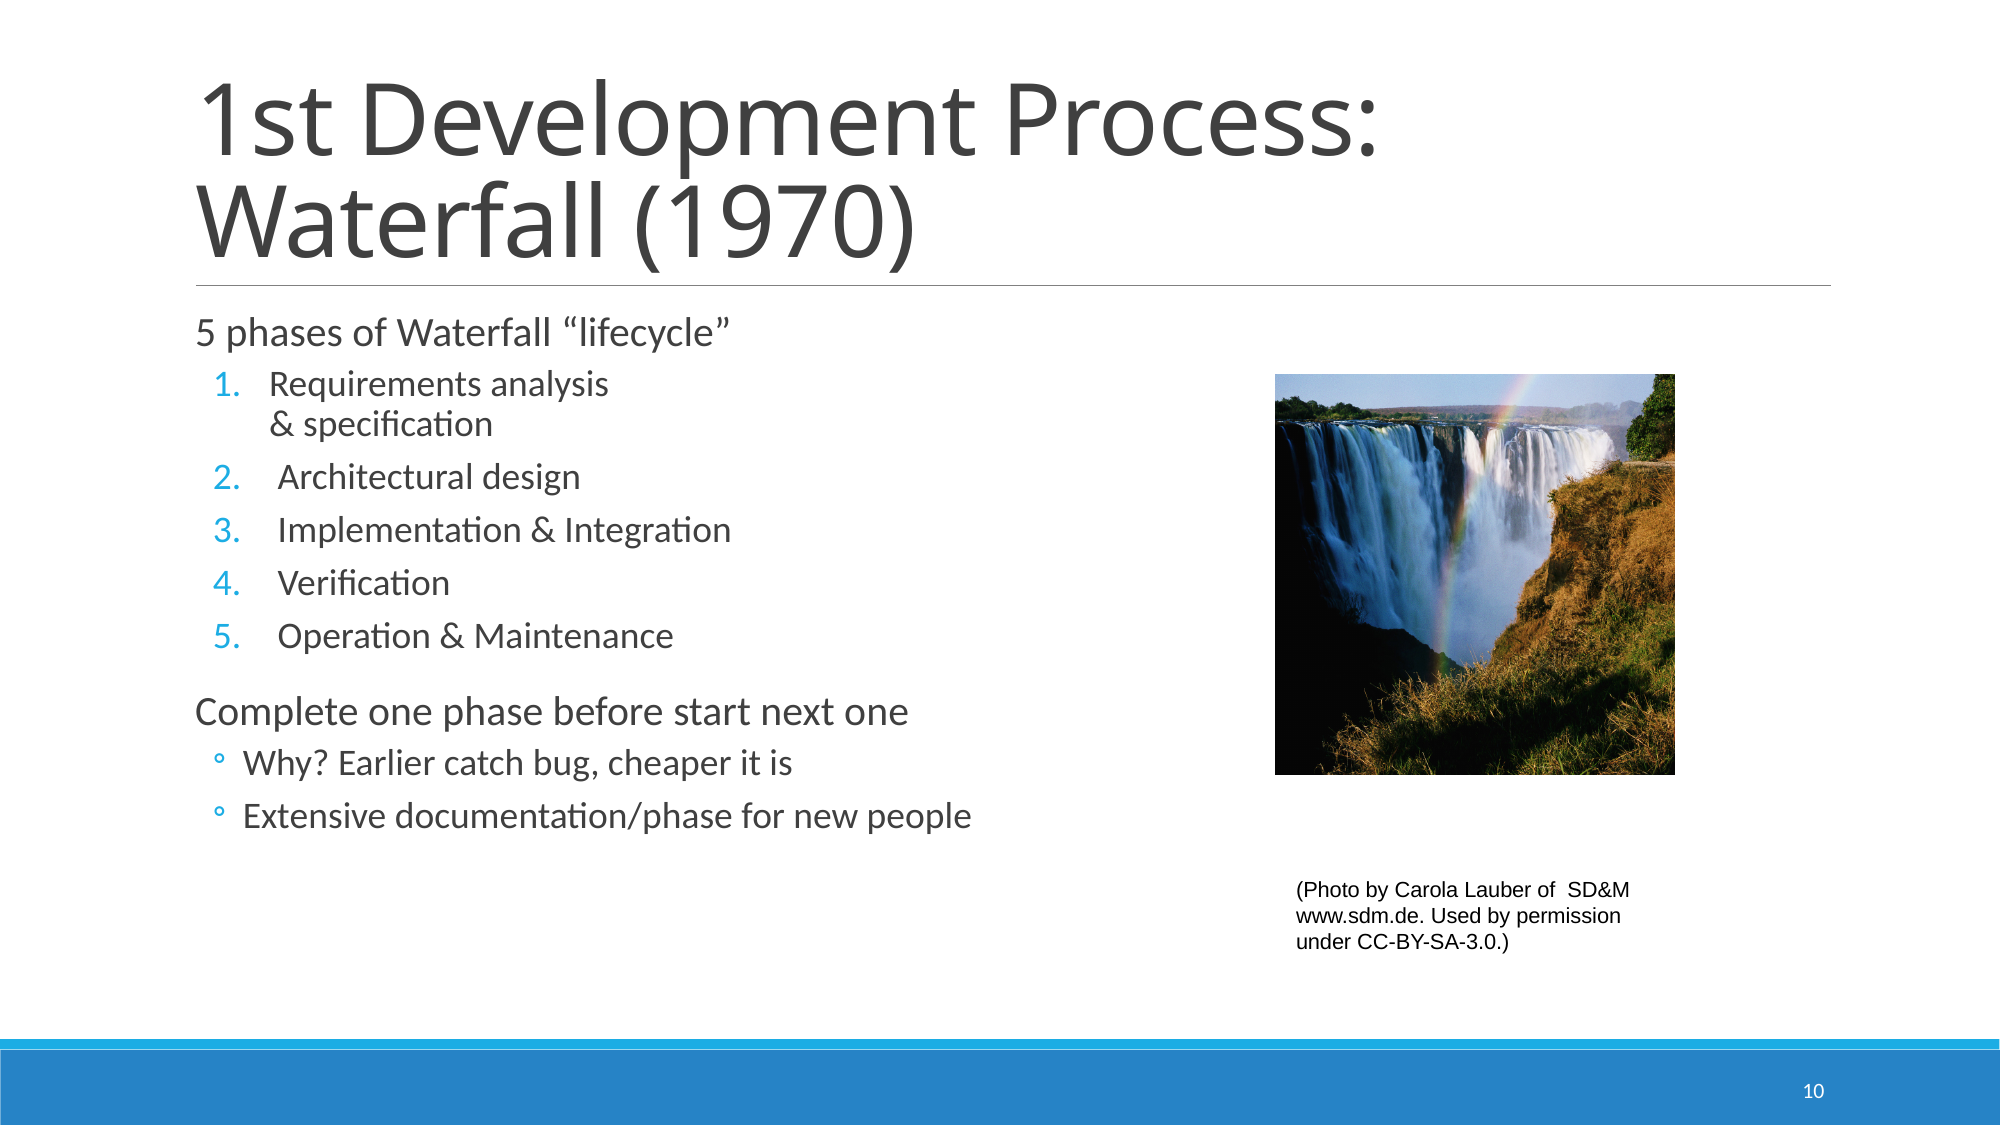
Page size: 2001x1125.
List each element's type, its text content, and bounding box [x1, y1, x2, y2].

slide_number 10 [1624, 1059, 1840, 1120]
list 5 phases of Waterfall “lifecycle” Requirements analysis & specification Architectural design Implementation & Integration Verification Operation & Maintenance Complete one phase before start next one Why? Earlier catch bug, cheaper it is Extensive documentation/phase for new people [180, 302, 1830, 963]
picture [1274, 374, 1676, 776]
text_box (Photo by Carola Lauber of SD&M www.sdm.de. Used by permission under CC-BY-SA-3.0.) [1281, 867, 1669, 962]
title 1st Development Process: Waterfall (1970) [180, 47, 1830, 285]
